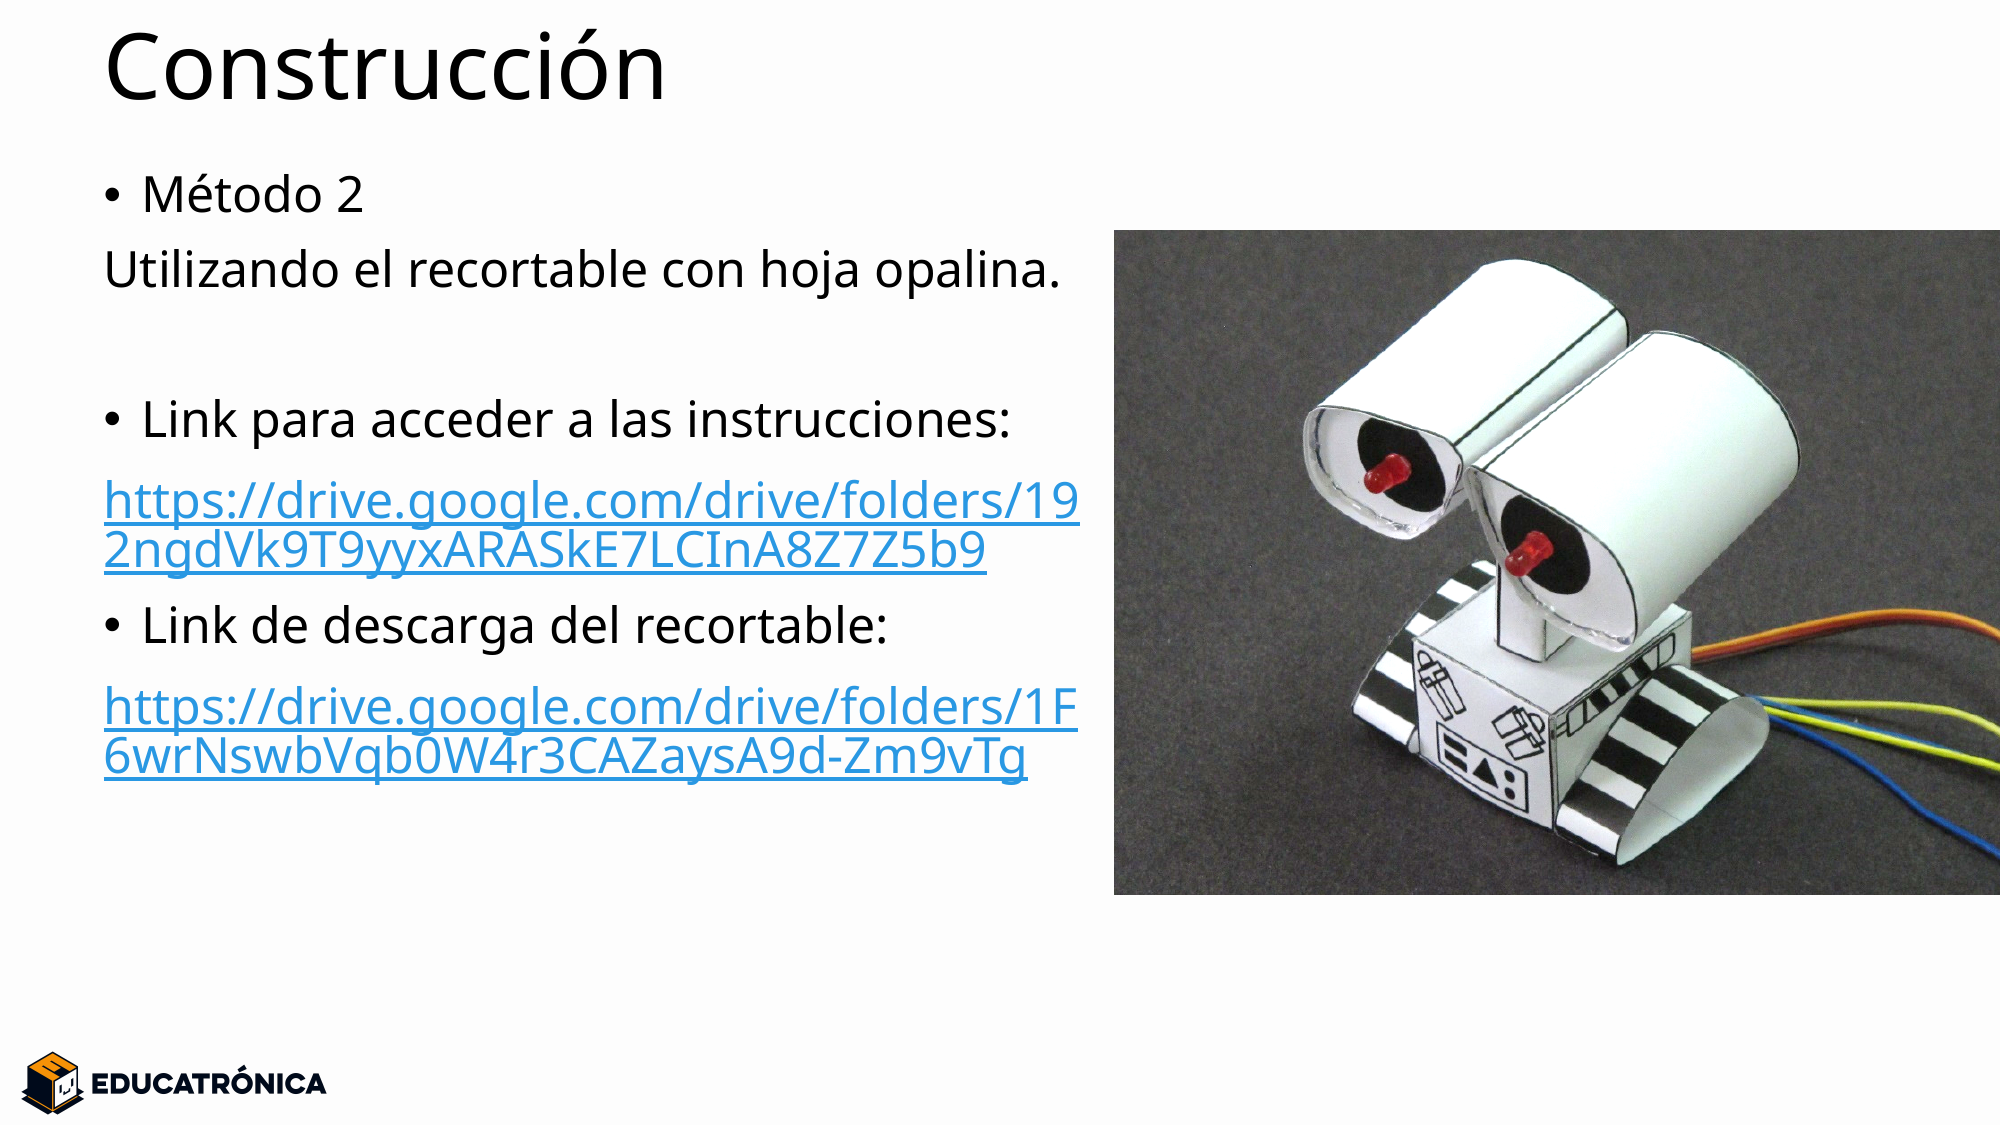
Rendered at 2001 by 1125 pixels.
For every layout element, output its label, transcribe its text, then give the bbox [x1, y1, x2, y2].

title Construcción [88, 7, 1912, 133]
list Método 2 Utilizando el recortable con hoja opalina. Link para acceder a las instrucciones: https://drive.google.com/drive/folders/192ngdVk9T9yyxARASkE7LCInA8Z7Z5b9 Link de descarga del recortable: https://drive.google.com/drive/folders/1F6wrNswbVqb0W4r3CAZaysA9d-Zm9vTg [88, 162, 1106, 1037]
picture [19, 1048, 330, 1118]
picture [1114, 230, 2000, 895]
